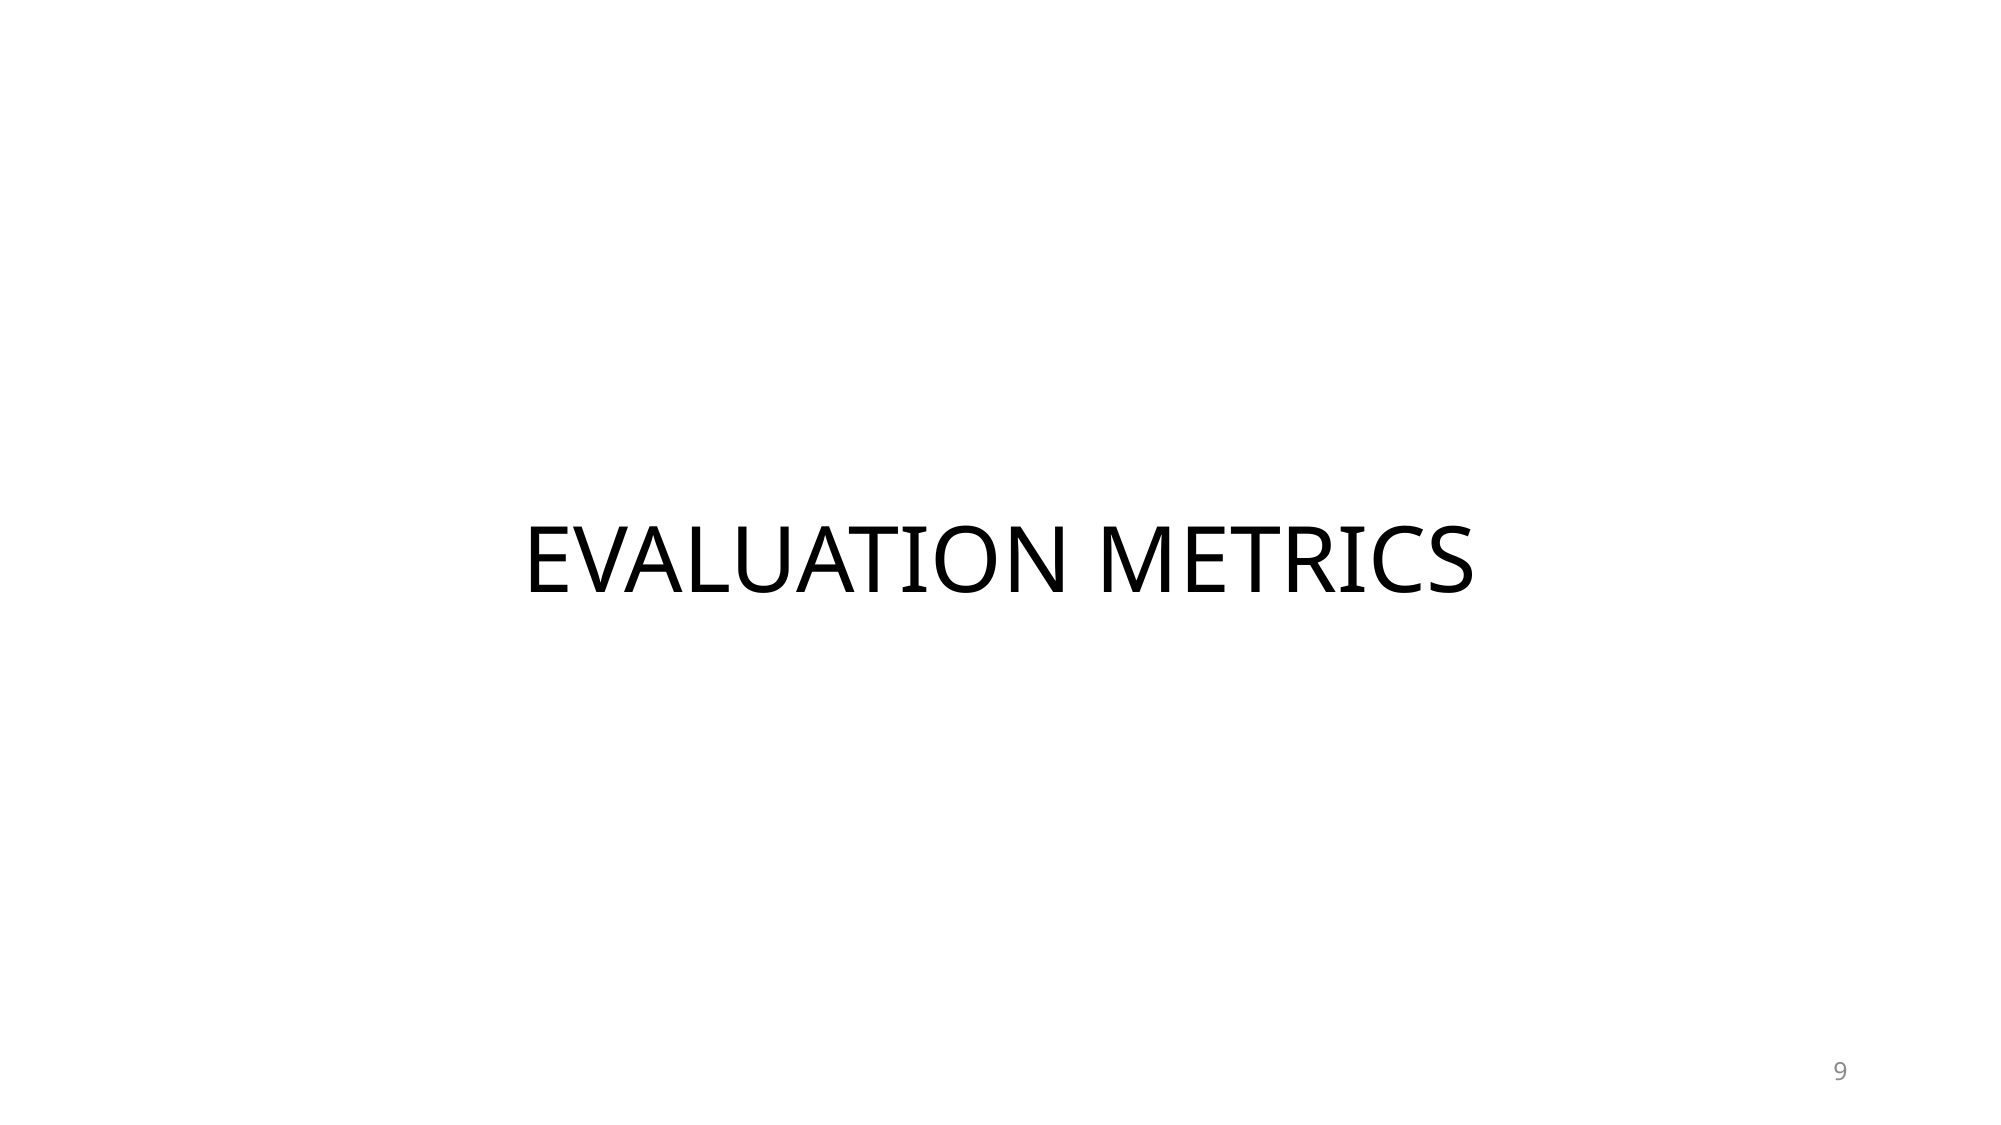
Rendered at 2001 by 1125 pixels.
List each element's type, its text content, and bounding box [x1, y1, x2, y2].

slide_number 9 [1412, 1042, 1863, 1103]
title EVALUATION METRICS [137, 453, 1863, 672]
